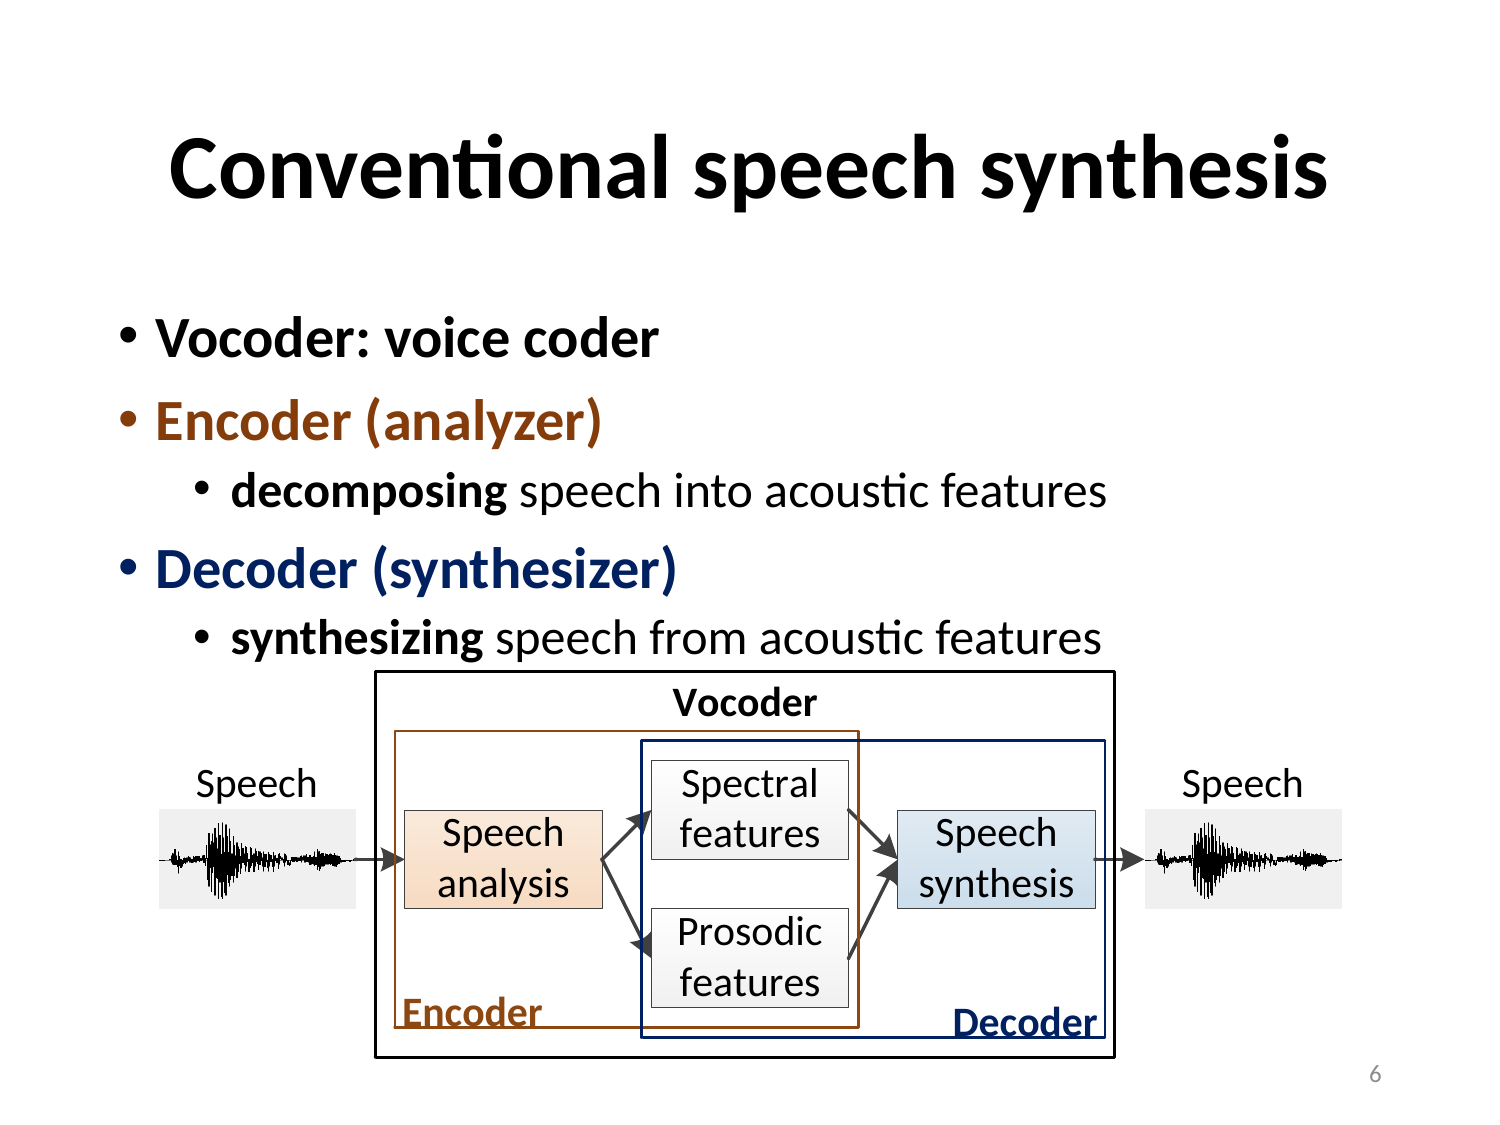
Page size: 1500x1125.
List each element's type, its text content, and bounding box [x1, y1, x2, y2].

slide_number 5 [1059, 1042, 1397, 1103]
list Vocoder: voice coder Encoder (analyzer) decomposing speech into acoustic features Decoder (synthesizer) synthesizing speech from acoustic features [103, 299, 1397, 1014]
title Conventional speech synthesis [103, 59, 1397, 278]
picture [154, 666, 1346, 1063]
